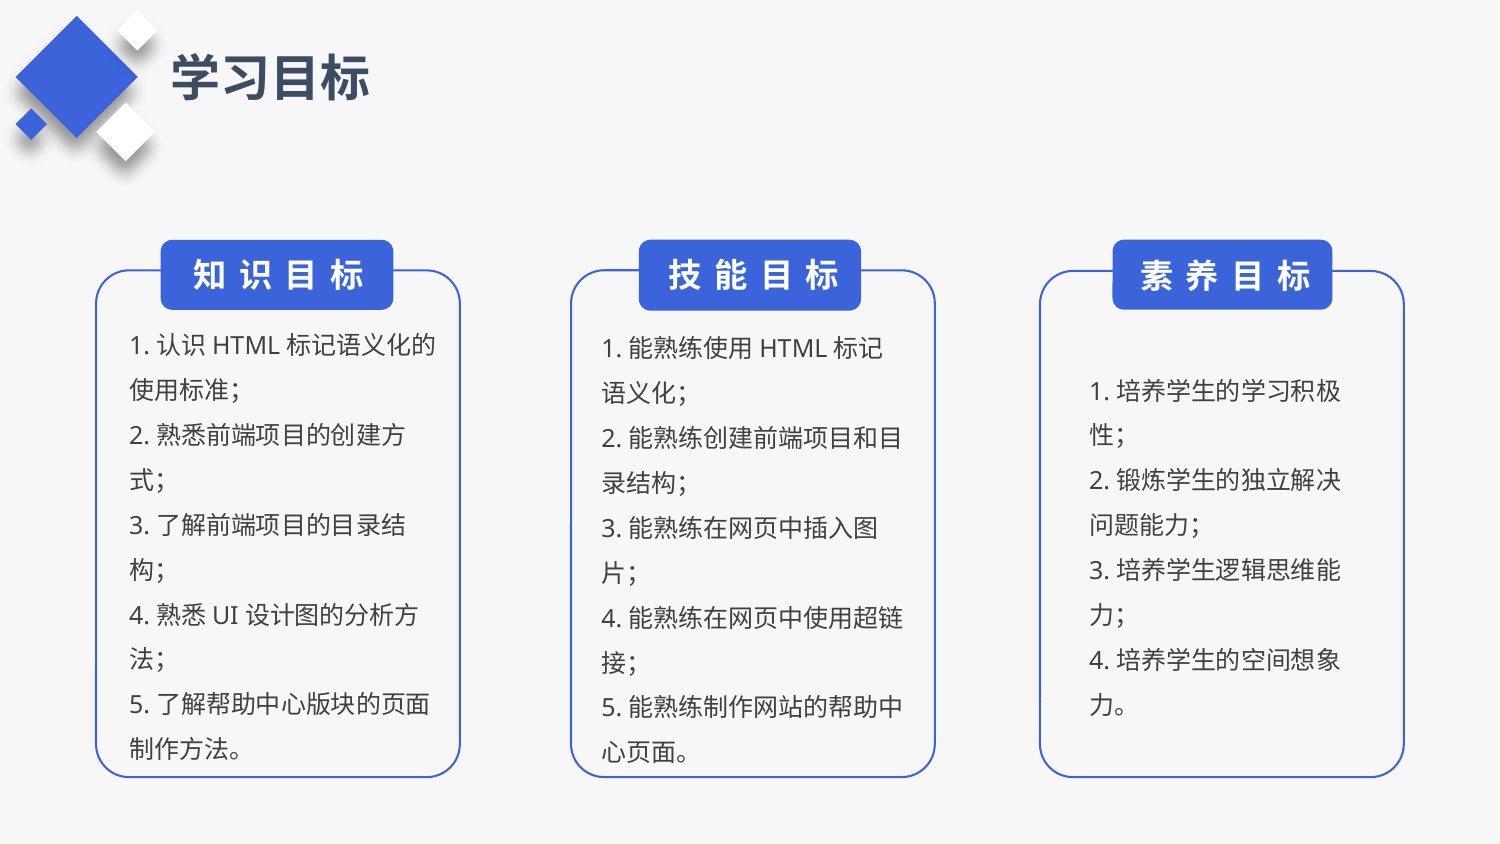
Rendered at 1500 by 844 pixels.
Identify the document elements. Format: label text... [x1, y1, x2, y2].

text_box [1039, 239, 1404, 778]
text_box [14, 14, 140, 140]
text_box 学习目标 [155, 39, 386, 114]
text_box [571, 239, 935, 780]
text_box [115, 8, 159, 53]
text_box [96, 239, 467, 778]
text_box [13, 106, 49, 142]
text_box [94, 101, 157, 163]
